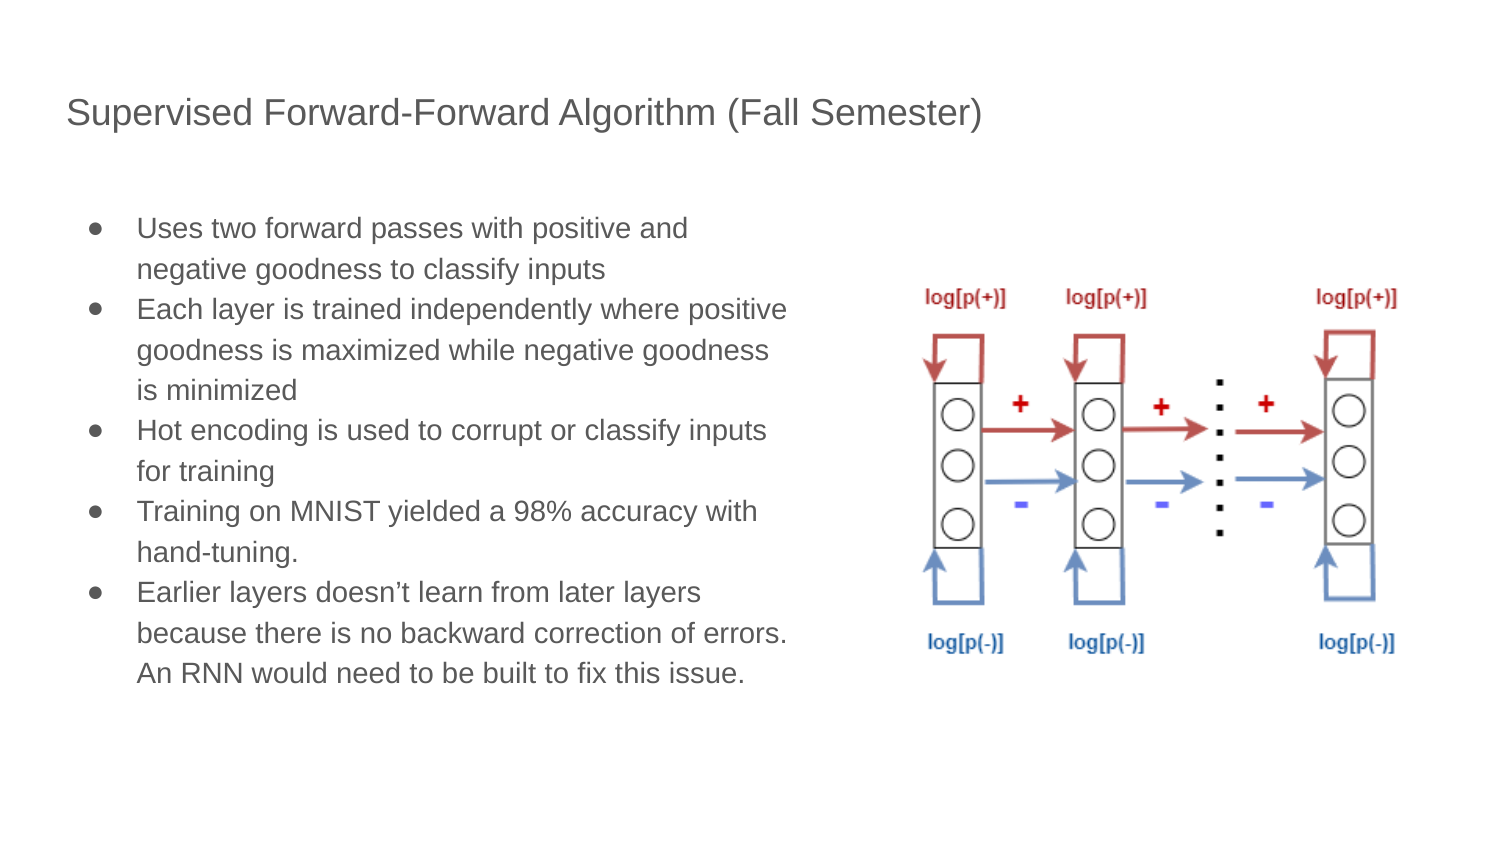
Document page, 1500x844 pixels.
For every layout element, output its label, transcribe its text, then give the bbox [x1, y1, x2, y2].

picture [918, 273, 1404, 665]
title Supervised Forward-Forward Algorithm (Fall Semester) [51, 72, 1449, 167]
list Uses two forward passes with positive and negative goodness to classify inputs Each layer is trained independently where positive goodness is maximized while negative goodness is minimized Hot encoding is used to corrupt or classify inputs for training Training on MNIST yielded a 98% accuracy with hand-tuning. Earlier layers doesn’t learn from later layers because there is no backward correction of errors. An RNN would need to be built to fix this issue. [51, 189, 805, 750]
